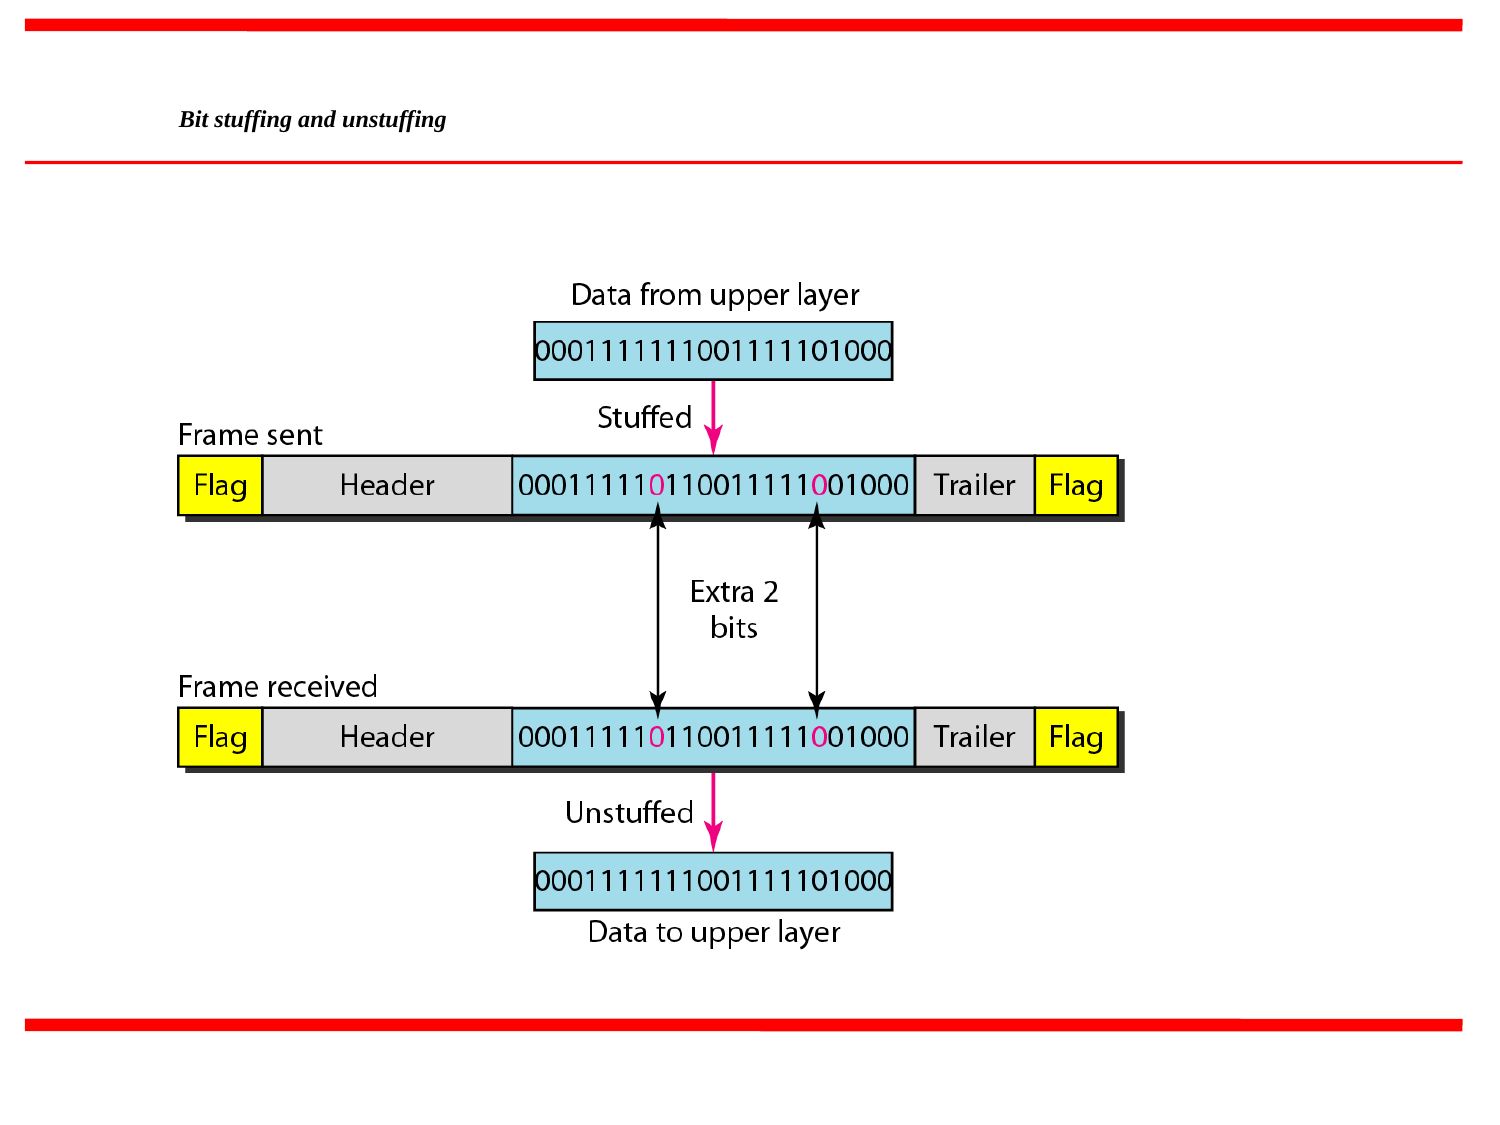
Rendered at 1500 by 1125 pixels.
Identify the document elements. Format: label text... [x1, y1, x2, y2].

picture [177, 278, 1126, 951]
text_box Bit stuffing and unstuffing [156, 62, 463, 142]
